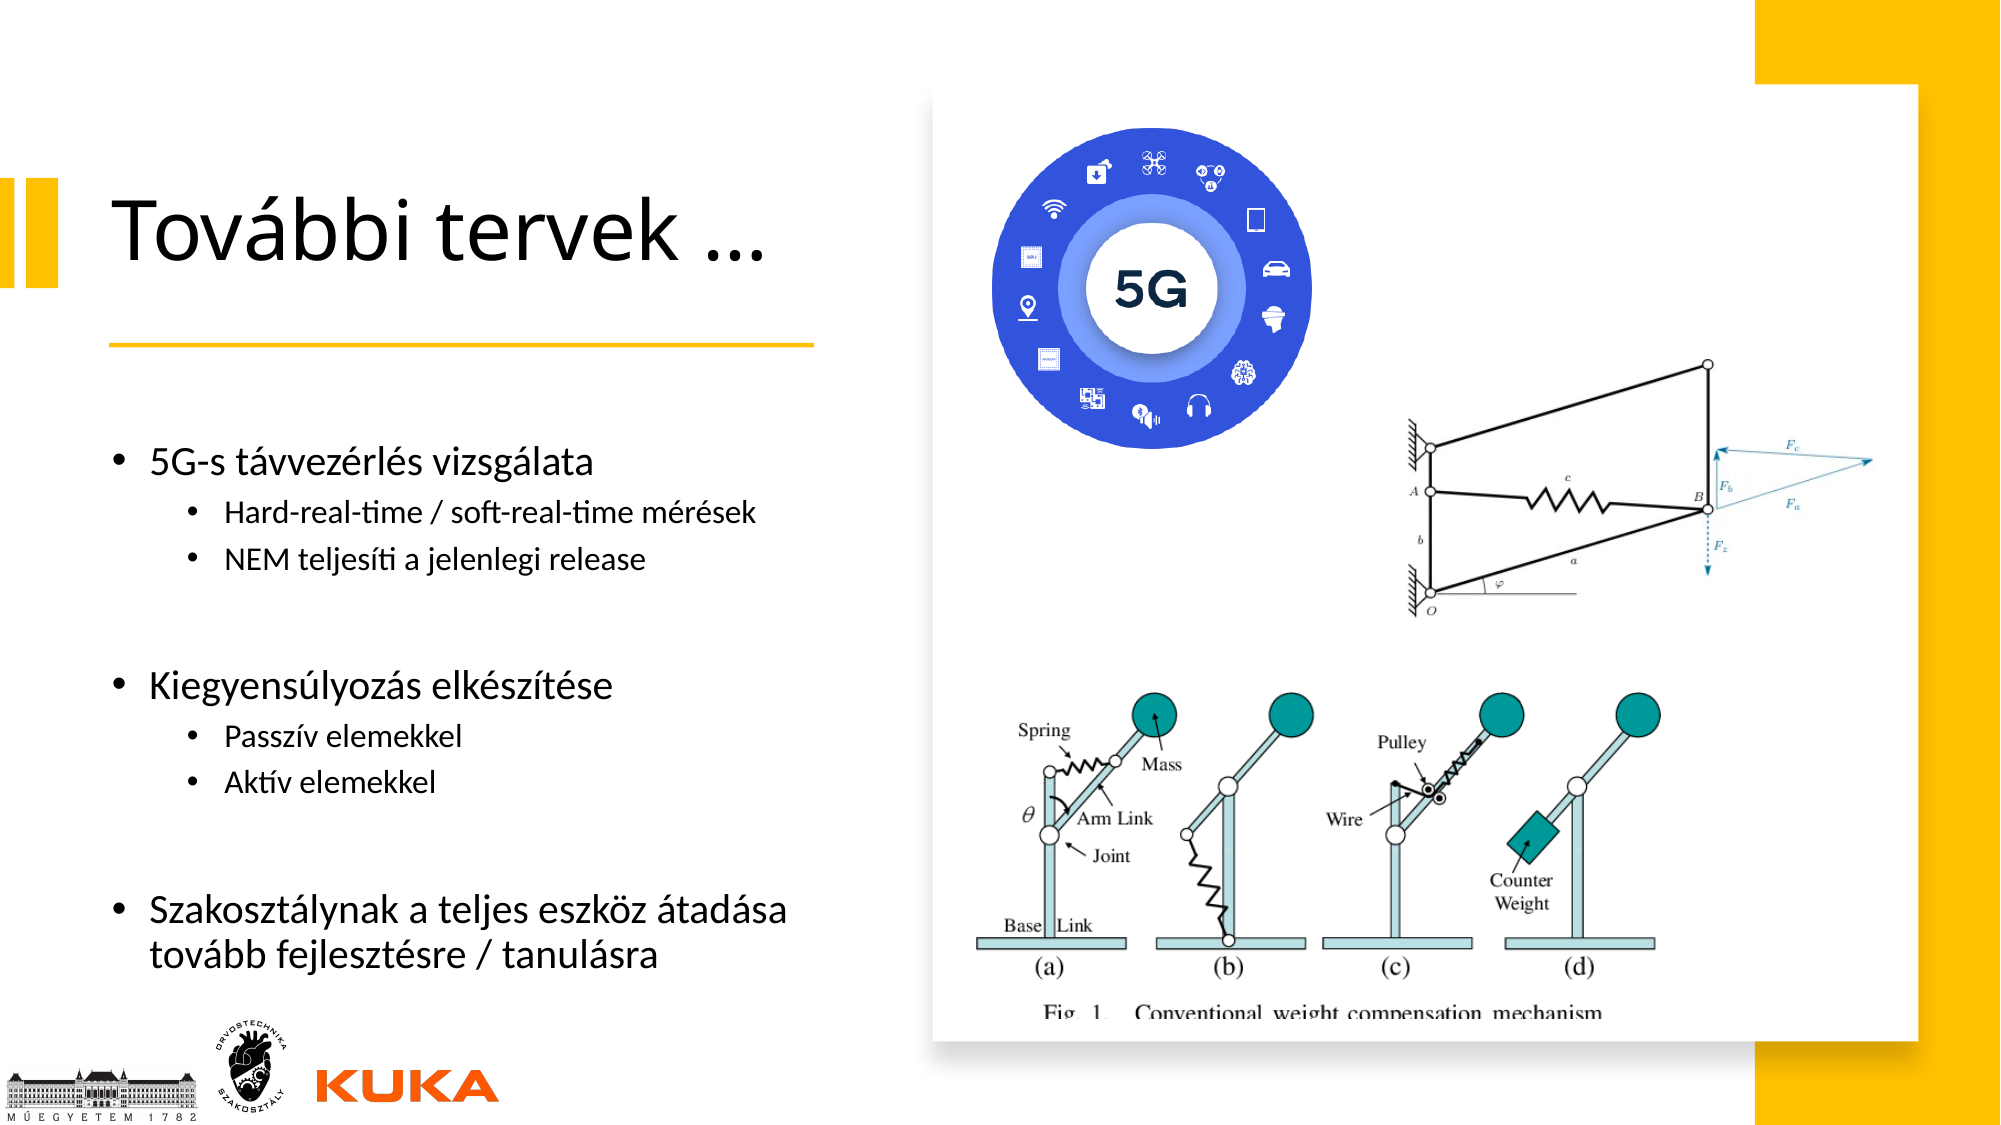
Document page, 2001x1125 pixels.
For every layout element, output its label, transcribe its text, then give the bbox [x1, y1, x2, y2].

text_box [108, 342, 815, 348]
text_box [0, 177, 59, 289]
text_box [0, 0, 1754, 1125]
text_box [1754, 0, 2000, 1125]
picture [1392, 358, 1878, 622]
picture [980, 117, 1322, 459]
title További tervek … [96, 140, 845, 326]
picture [203, 1017, 300, 1115]
picture [975, 692, 1661, 1019]
list 5G-s távvezérlés vizsgálata Hard-real-time / soft-real-time mérések NEM teljesíti a jelenlegi release Kiegyensúlyozás elkészítése Passzív elemekkel Aktív elemekkel Szakosztálynak a teljes eszköz átadása tovább fejlesztésre / tanulásra [96, 382, 845, 1036]
text_box [932, 83, 1919, 1042]
picture [316, 1069, 500, 1103]
picture [5, 1066, 198, 1121]
